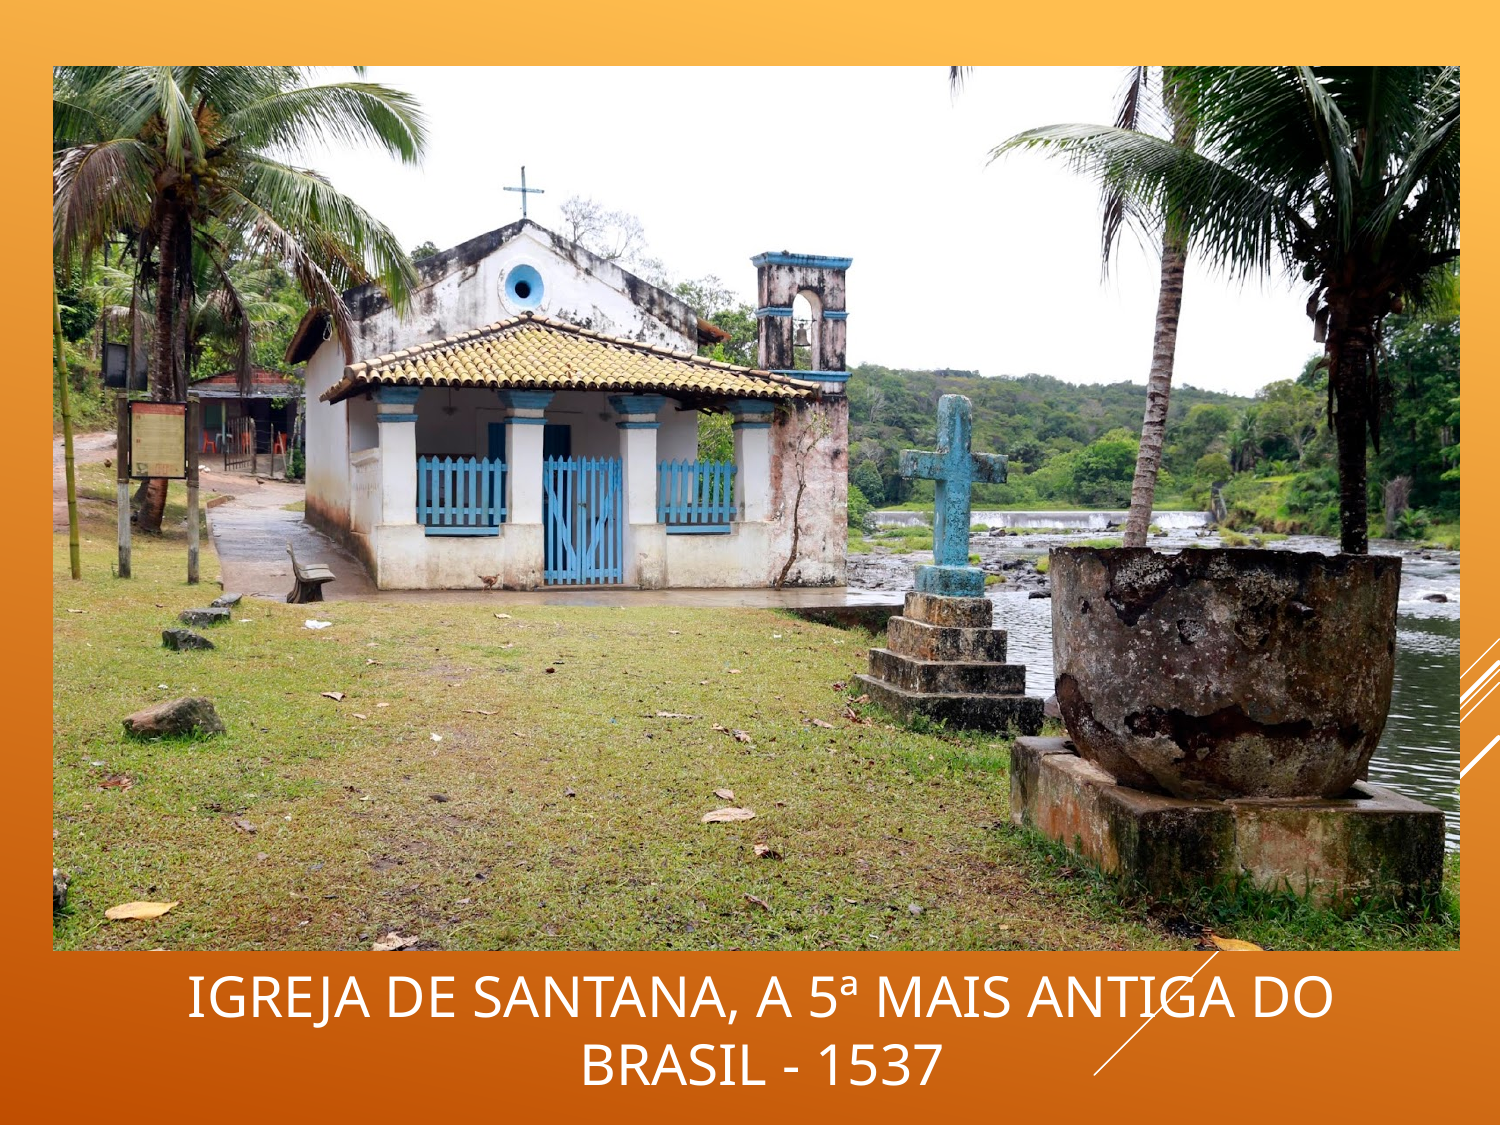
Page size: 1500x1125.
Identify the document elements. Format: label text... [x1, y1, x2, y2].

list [52, 66, 1460, 951]
title Igreja de Santana, a 5ª Mais antiga do brasil - 1537 [76, 952, 1448, 1105]
